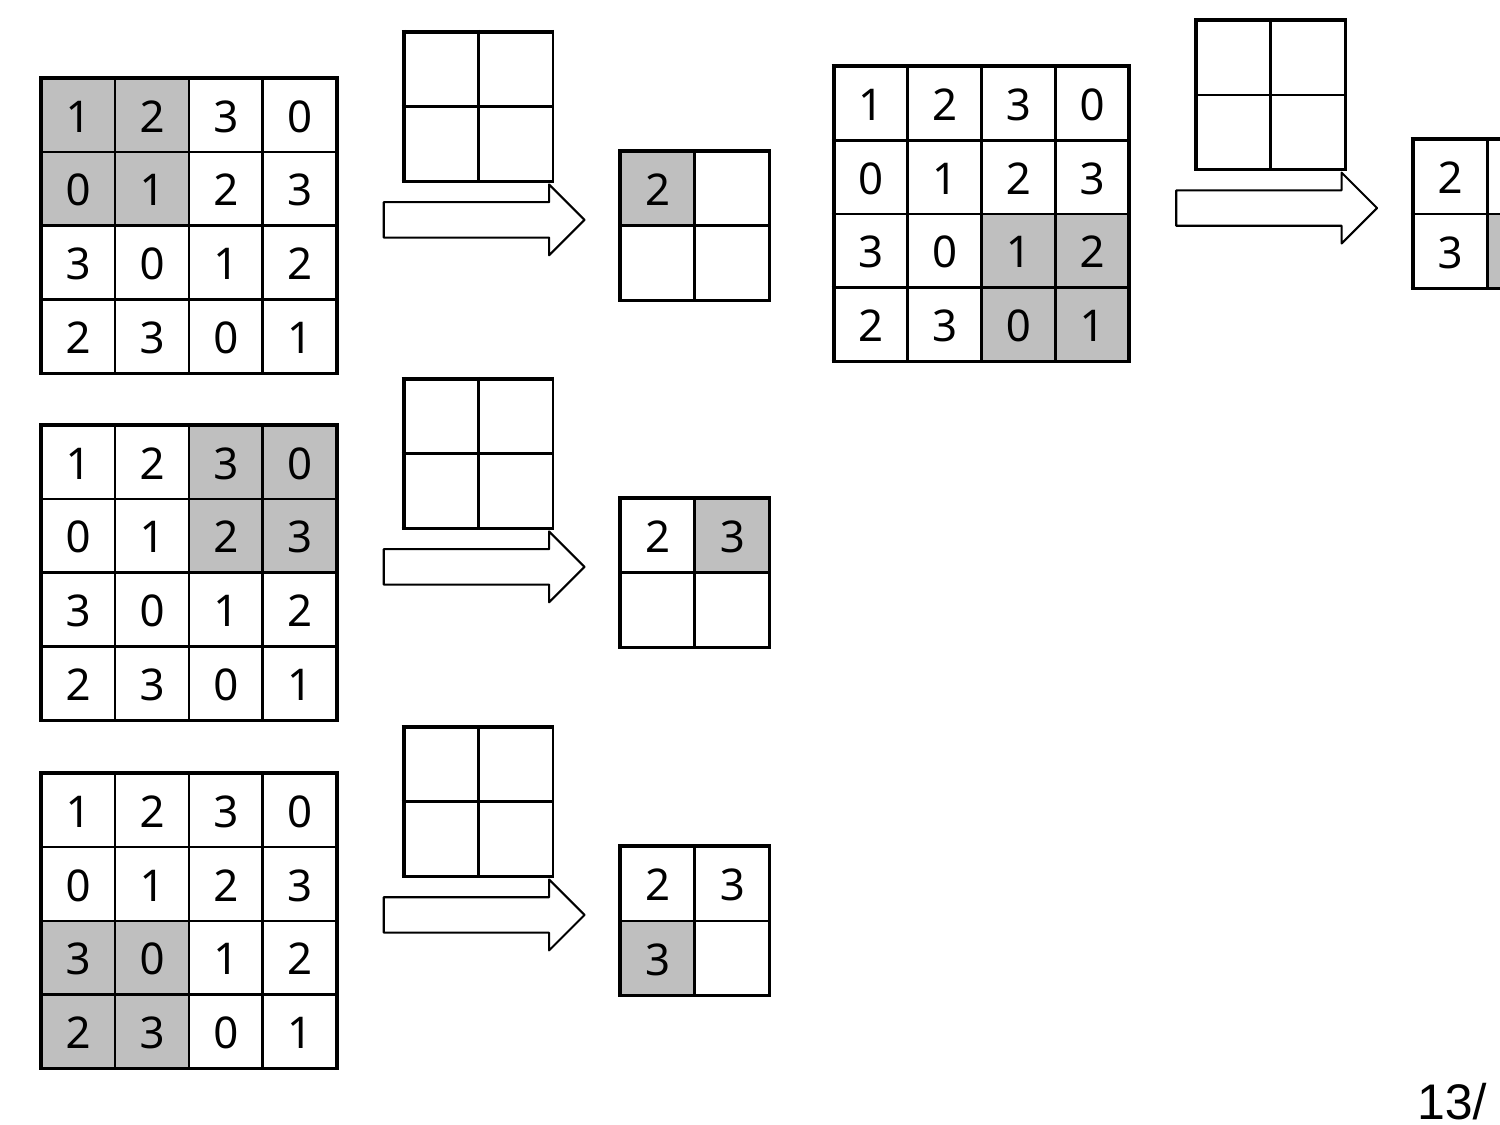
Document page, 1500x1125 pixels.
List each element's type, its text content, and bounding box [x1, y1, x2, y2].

table_cell 3 [116, 648, 188, 719]
table_header 0 [1057, 68, 1127, 139]
table_header 1 [43, 80, 114, 151]
table_cell 1 [264, 301, 335, 372]
table_cell 0 [43, 500, 114, 571]
table_header 2 [1415, 141, 1486, 213]
table_header [480, 34, 552, 105]
table_header 1 [43, 775, 114, 846]
table_header 2 [116, 427, 188, 498]
table_cell 1 [116, 153, 188, 224]
table_cell 3 [1415, 215, 1486, 287]
table_cell 2 [983, 142, 1054, 213]
table_cell 3 [836, 215, 906, 286]
table_cell 2 [43, 648, 114, 719]
table_cell 0 [116, 227, 188, 298]
table_header 2 [622, 153, 693, 224]
table_cell 0 [43, 848, 114, 920]
table_cell 1 [983, 215, 1054, 286]
table_cell 2 [836, 289, 906, 360]
table_cell 0 [190, 648, 261, 719]
table_header [406, 381, 477, 452]
table_cell 1 [1057, 289, 1127, 360]
text_box [383, 531, 585, 603]
table_header 3 [696, 500, 768, 571]
table_header 2 [116, 80, 188, 151]
table_cell 3 [1057, 142, 1127, 213]
table_cell 3 [43, 922, 114, 993]
table_cell 3 [909, 289, 980, 360]
table_cell [696, 227, 768, 299]
table_header [696, 153, 768, 224]
table_cell 3 [43, 227, 114, 298]
table_cell [480, 455, 552, 527]
table_cell [406, 455, 477, 527]
table_cell 2 [43, 996, 114, 1067]
table_header [1272, 22, 1344, 94]
table_header 2 [909, 68, 980, 139]
table_cell 2 [190, 153, 261, 224]
table_header [1198, 22, 1269, 94]
table_cell 2 [43, 301, 114, 372]
table_cell 0 [909, 215, 980, 286]
table_cell 3 [264, 500, 335, 571]
table_header 1 [43, 427, 114, 498]
table_cell 1 [190, 574, 261, 645]
table_cell [406, 108, 477, 180]
table_cell [622, 574, 693, 646]
table_cell 0 [190, 996, 261, 1067]
table_header 0 [264, 427, 335, 498]
table_cell [696, 574, 768, 646]
text_box [1176, 172, 1378, 244]
table_cell 2 [1489, 215, 1500, 287]
table_header 3 [190, 427, 261, 498]
table_cell 3 [264, 153, 335, 224]
table_header 3 [190, 775, 261, 846]
table_cell 3 [116, 996, 188, 1067]
table_cell [480, 108, 552, 180]
table_cell 2 [190, 848, 261, 920]
text_box [383, 879, 585, 951]
table_cell [622, 227, 693, 299]
table_cell [1198, 96, 1269, 168]
table_header 3 [696, 848, 768, 920]
table_cell 3 [116, 301, 188, 372]
table_cell 0 [116, 922, 188, 993]
table_header 0 [264, 80, 335, 151]
table_cell [406, 803, 477, 875]
table_cell 3 [622, 922, 693, 994]
table_cell 1 [190, 922, 261, 993]
table_header [480, 381, 552, 452]
table_cell 0 [983, 289, 1054, 360]
table_cell 3 [43, 574, 114, 645]
table_header 0 [264, 775, 335, 846]
table_header 2 [116, 775, 188, 846]
table_cell 0 [190, 301, 261, 372]
table_header 3 [190, 80, 261, 151]
table_cell 1 [264, 648, 335, 719]
table_header [406, 34, 477, 105]
table_header 3 [1489, 141, 1500, 213]
table_cell 1 [116, 500, 188, 571]
table_header [480, 729, 552, 800]
table_cell 0 [836, 142, 906, 213]
table_cell [696, 922, 768, 994]
table_header [406, 729, 477, 800]
table_cell 1 [190, 227, 261, 298]
table_cell 1 [909, 142, 980, 213]
table_cell 0 [116, 574, 188, 645]
table_cell 1 [116, 848, 188, 920]
table_cell [1272, 96, 1344, 168]
table_header 1 [836, 68, 906, 139]
table_header 3 [983, 68, 1054, 139]
table_header 2 [622, 848, 693, 920]
table_cell 2 [190, 500, 261, 571]
table_cell 2 [1057, 215, 1127, 286]
table_cell 2 [264, 922, 335, 993]
table_header 2 [622, 500, 693, 571]
table_cell [480, 803, 552, 875]
table_cell 3 [264, 848, 335, 920]
table_cell 2 [264, 227, 335, 298]
table_cell 1 [264, 996, 335, 1067]
table_cell 0 [43, 153, 114, 224]
text_box [383, 184, 585, 256]
table_cell 2 [264, 574, 335, 645]
